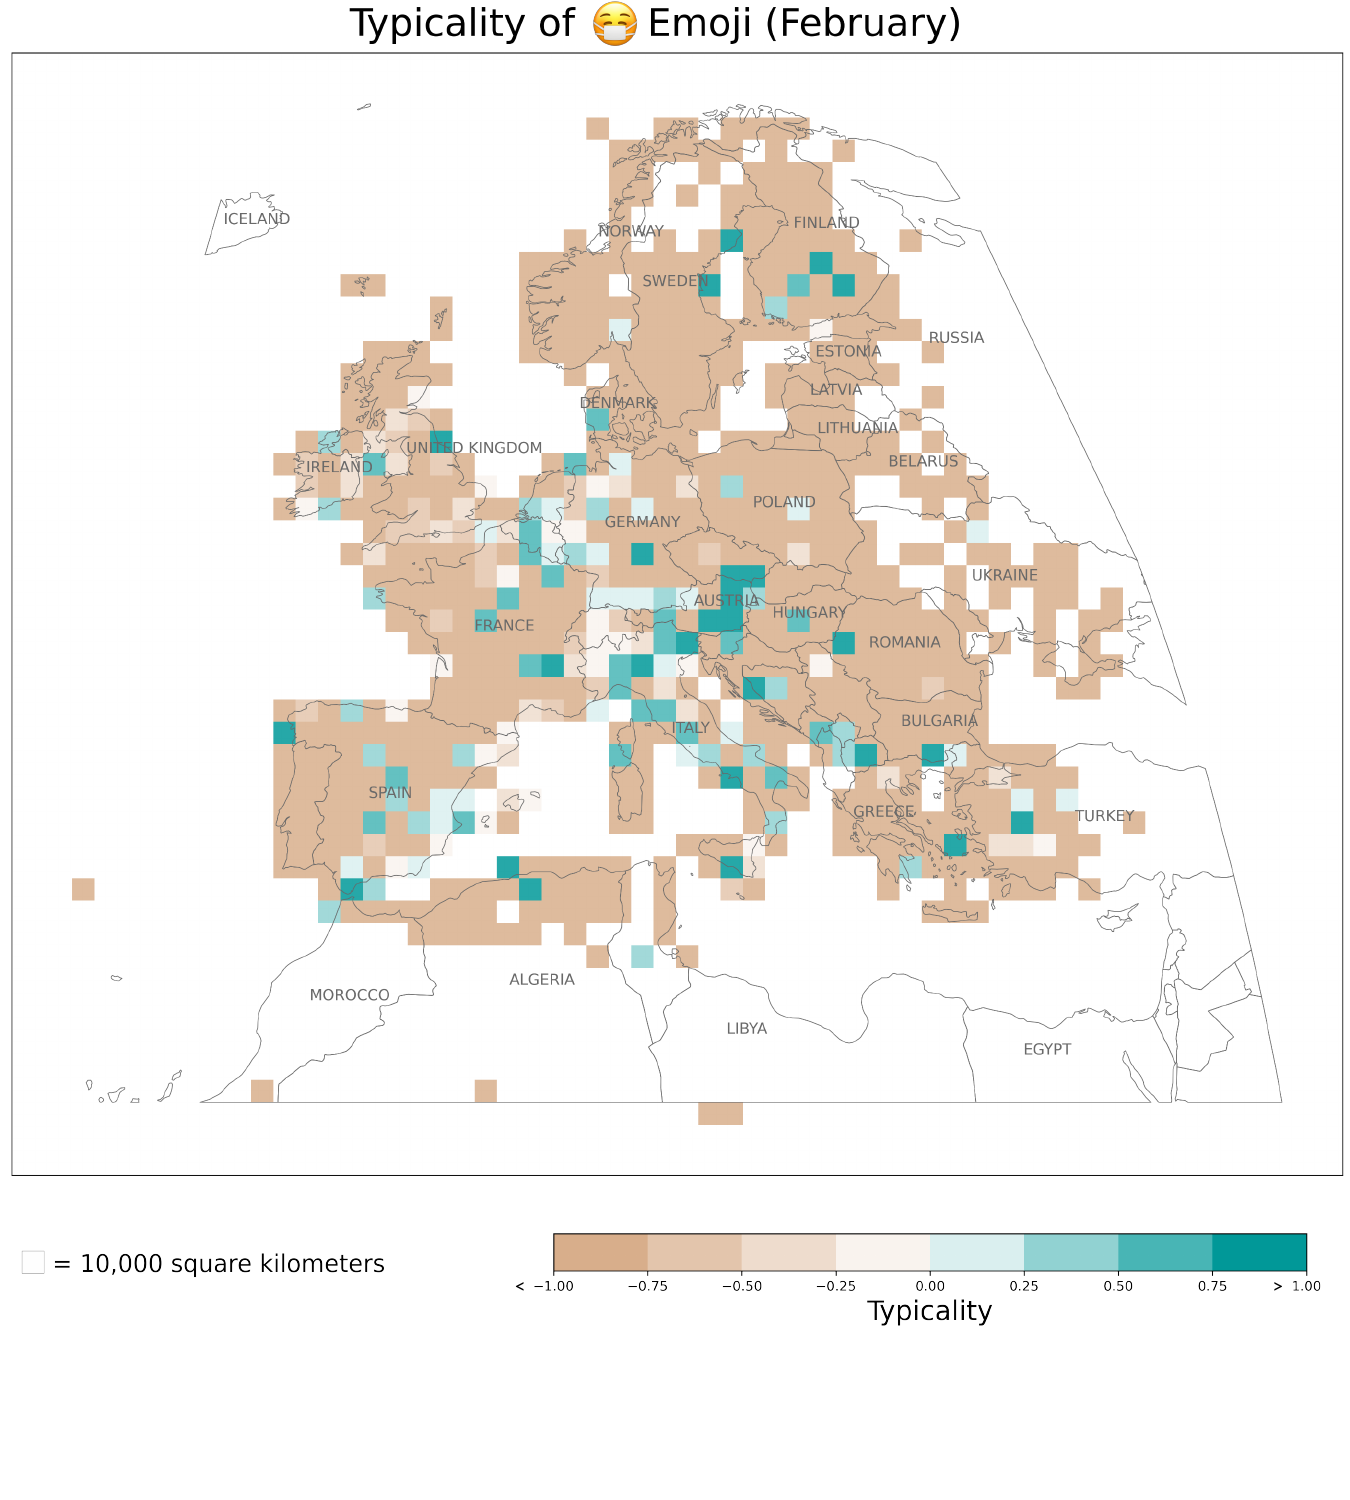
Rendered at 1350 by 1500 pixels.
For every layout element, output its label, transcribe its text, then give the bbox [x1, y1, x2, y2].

picture [0, 0, 1350, 1187]
text_box < [508, 1265, 523, 1305]
picture [19, 1248, 388, 1280]
picture [523, 1224, 1331, 1335]
